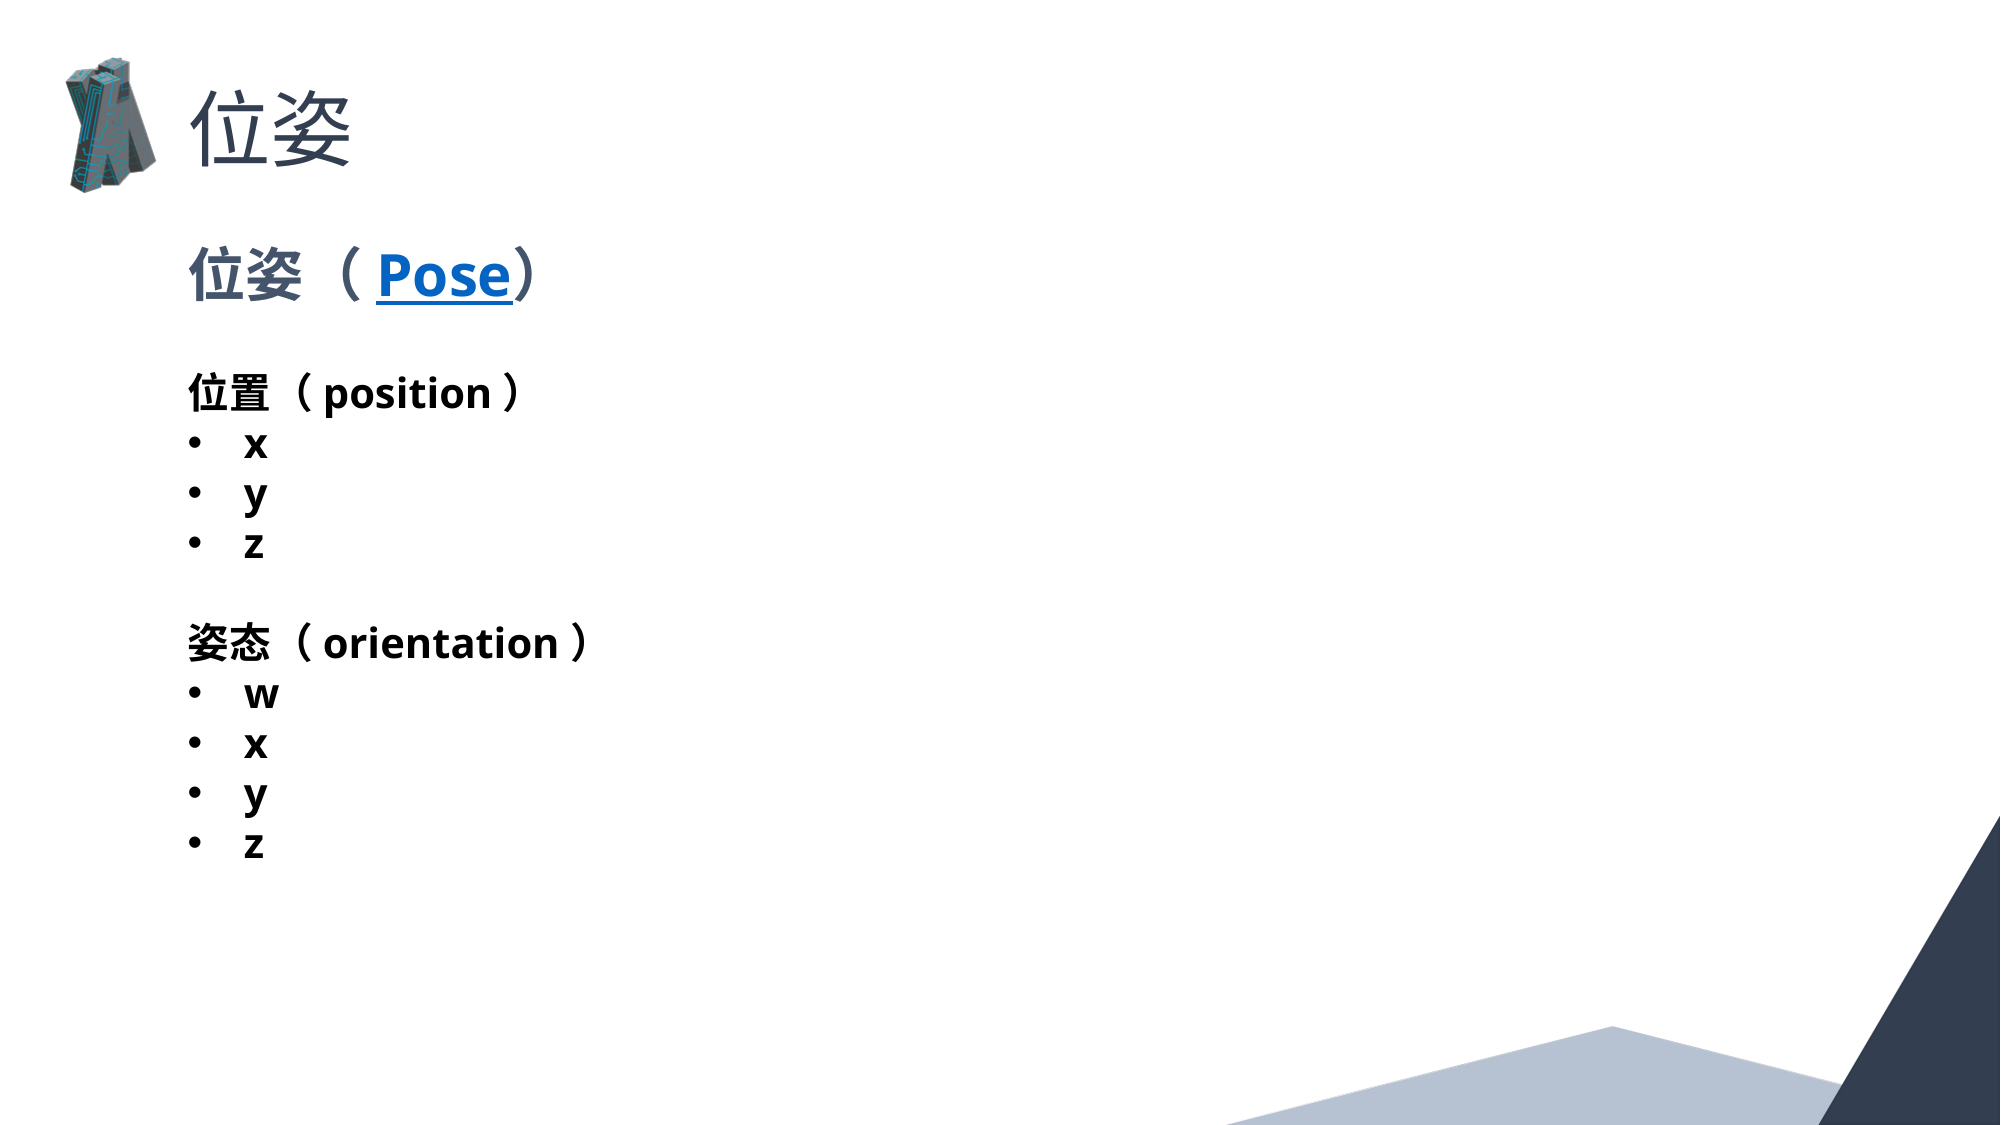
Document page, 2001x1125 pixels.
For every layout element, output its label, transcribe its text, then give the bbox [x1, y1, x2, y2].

list 位姿 [173, 80, 1919, 196]
picture [57, 55, 160, 196]
picture [1225, 815, 2000, 1125]
text_box 位姿（Pose） 位置（position） x y z 姿态（orientation） w x y z [172, 230, 1772, 925]
